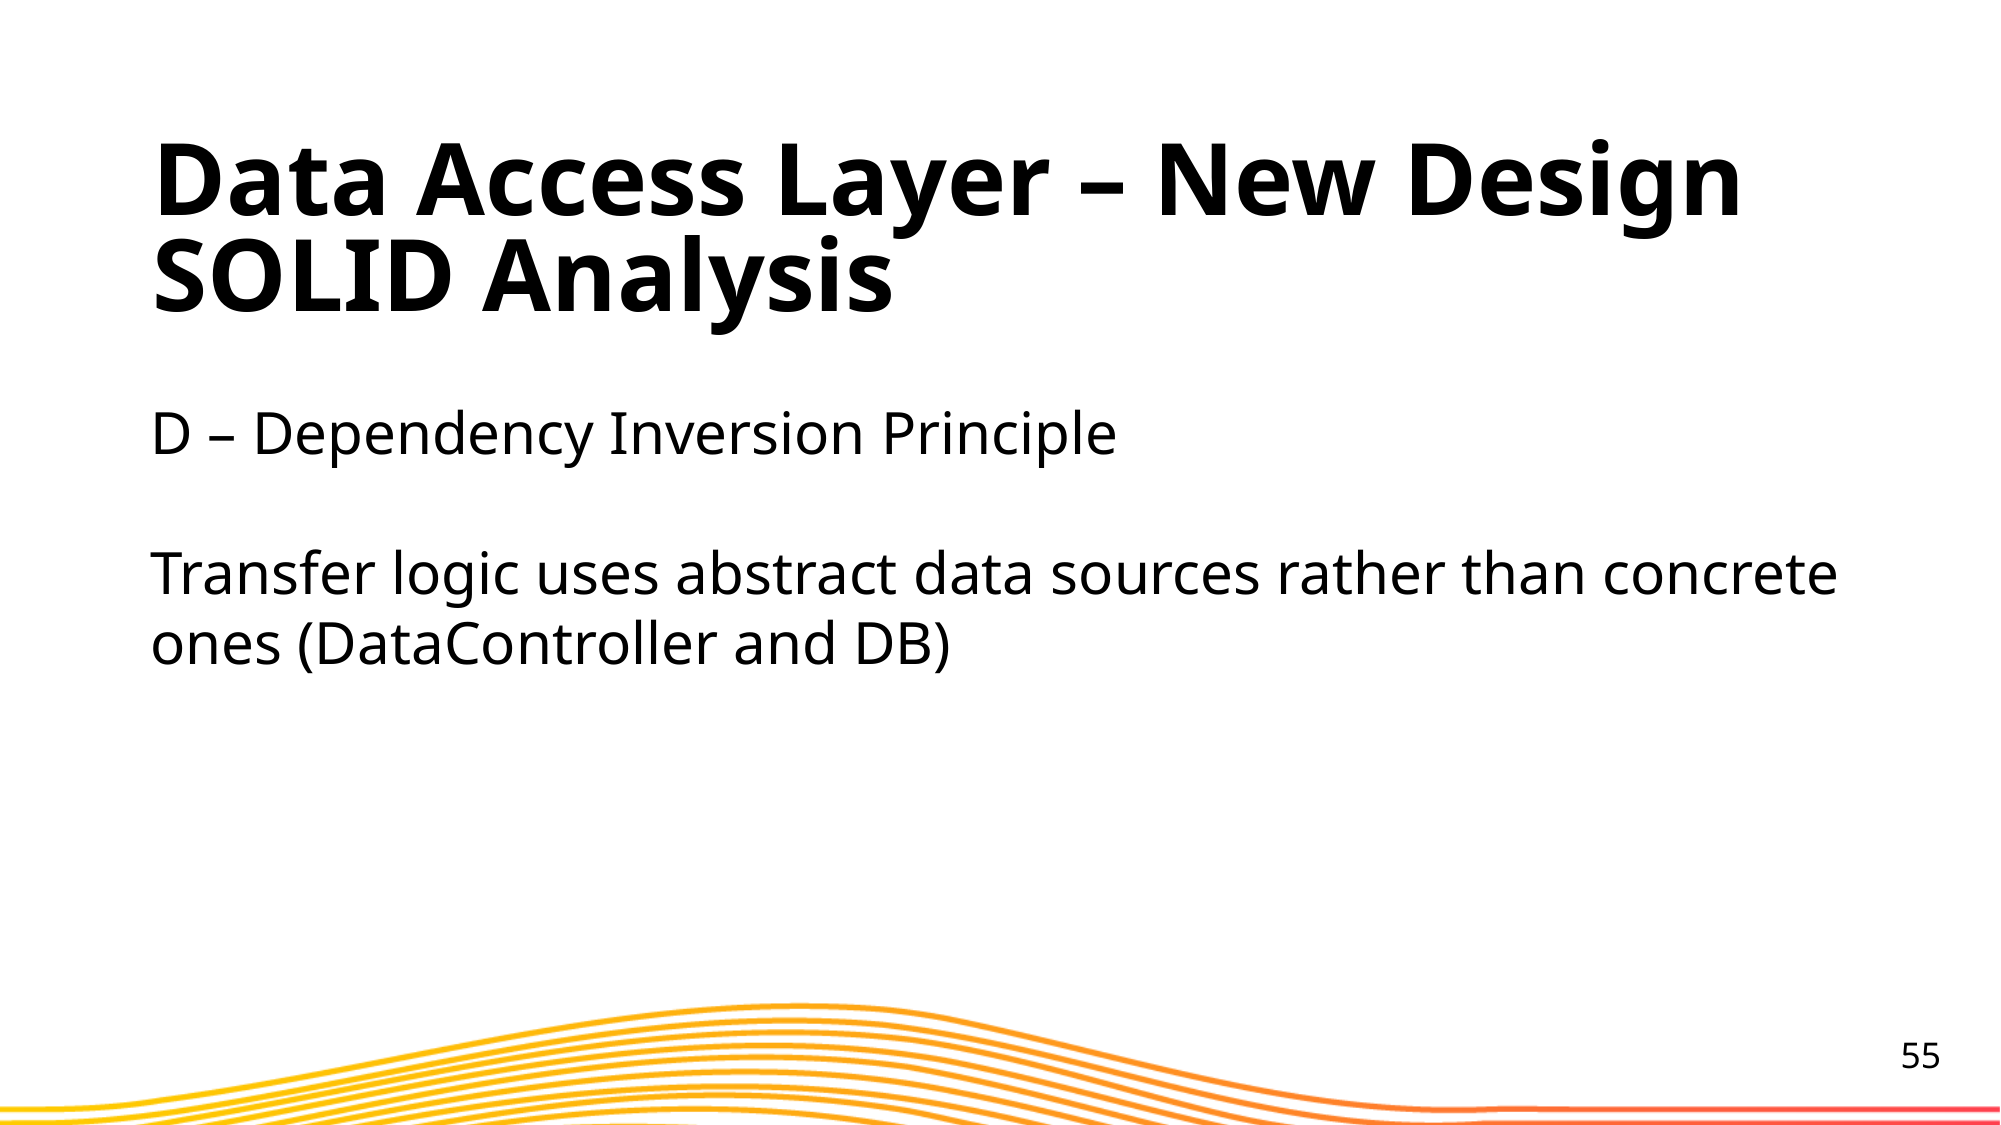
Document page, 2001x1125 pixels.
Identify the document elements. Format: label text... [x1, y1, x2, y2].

slide_number 55 [1856, 1033, 1942, 1076]
text_box Data Access Layer – New Design SOLID Analysis [152, 138, 1916, 331]
text_box D – Dependency Inversion Principle Transfer logic uses abstract data sources rather than concrete ones (DataController and DB) [150, 326, 1850, 677]
picture [0, 818, 2000, 1125]
